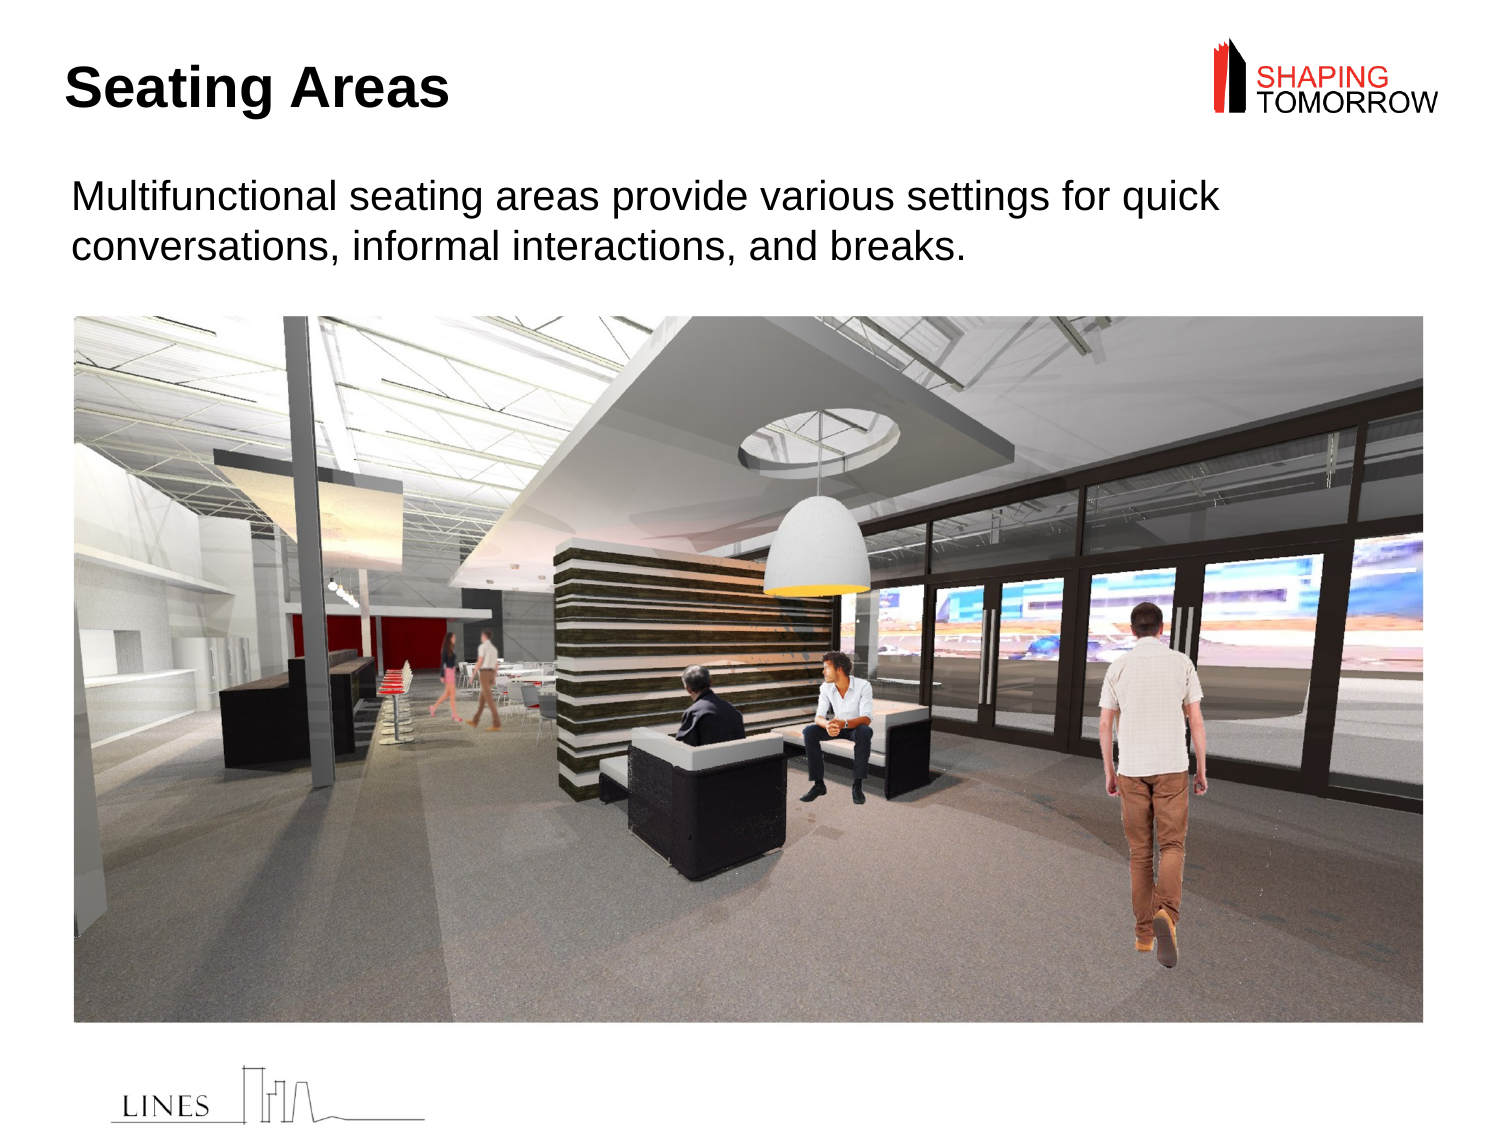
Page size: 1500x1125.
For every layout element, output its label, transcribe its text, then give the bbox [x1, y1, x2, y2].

picture [61, 301, 1426, 1125]
text_box Seating Areas [49, 41, 1113, 127]
picture [1214, 37, 1438, 113]
text_box Multifunctional seating areas provide various settings for quick conversations, informal interactions, and breaks. [54, 185, 1427, 252]
